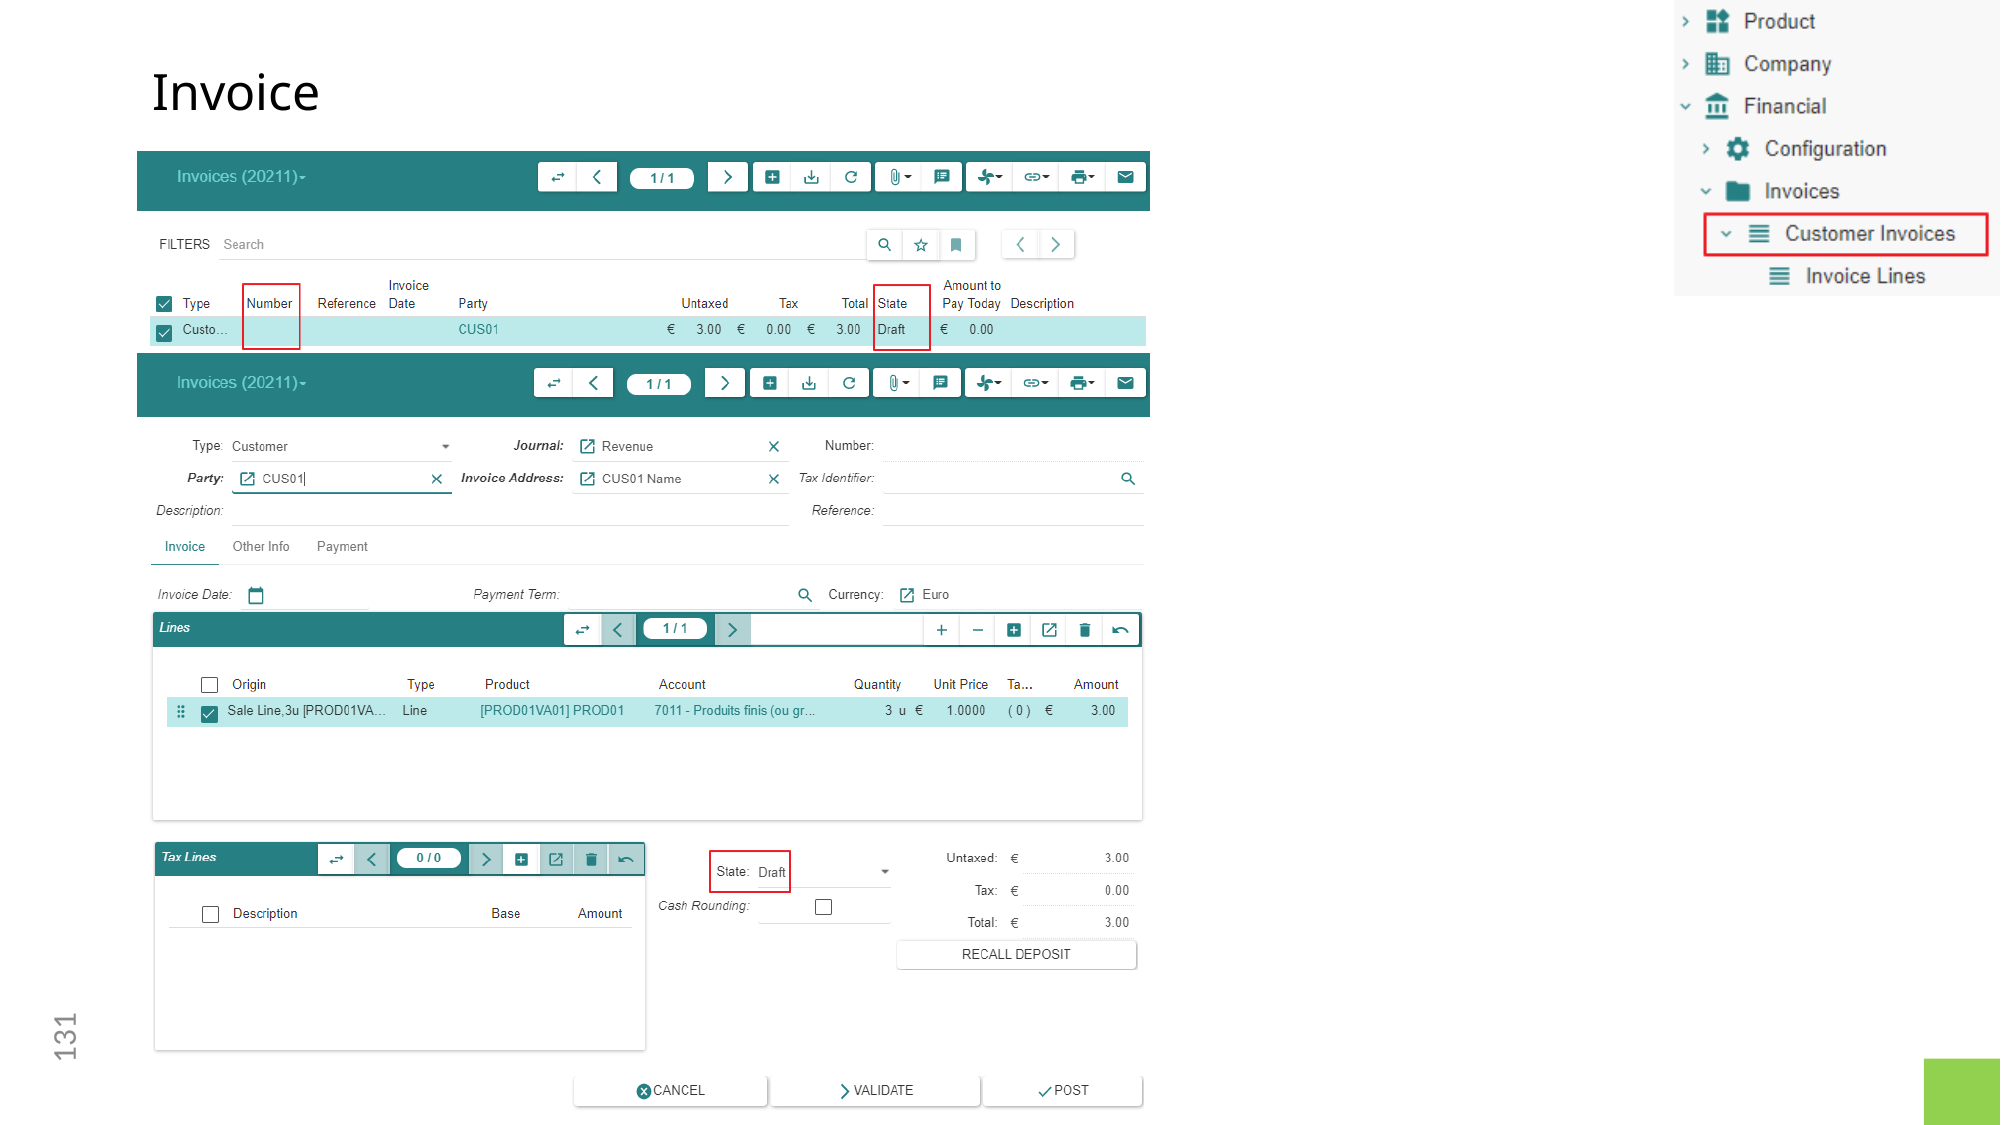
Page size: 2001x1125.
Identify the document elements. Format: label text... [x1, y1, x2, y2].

slide_number 131 [32, 969, 93, 1108]
text_box [1923, 1058, 2000, 1125]
picture [137, 151, 1150, 352]
title Invoice [137, 59, 1674, 136]
picture [137, 353, 1150, 1114]
picture [1674, 0, 2000, 296]
